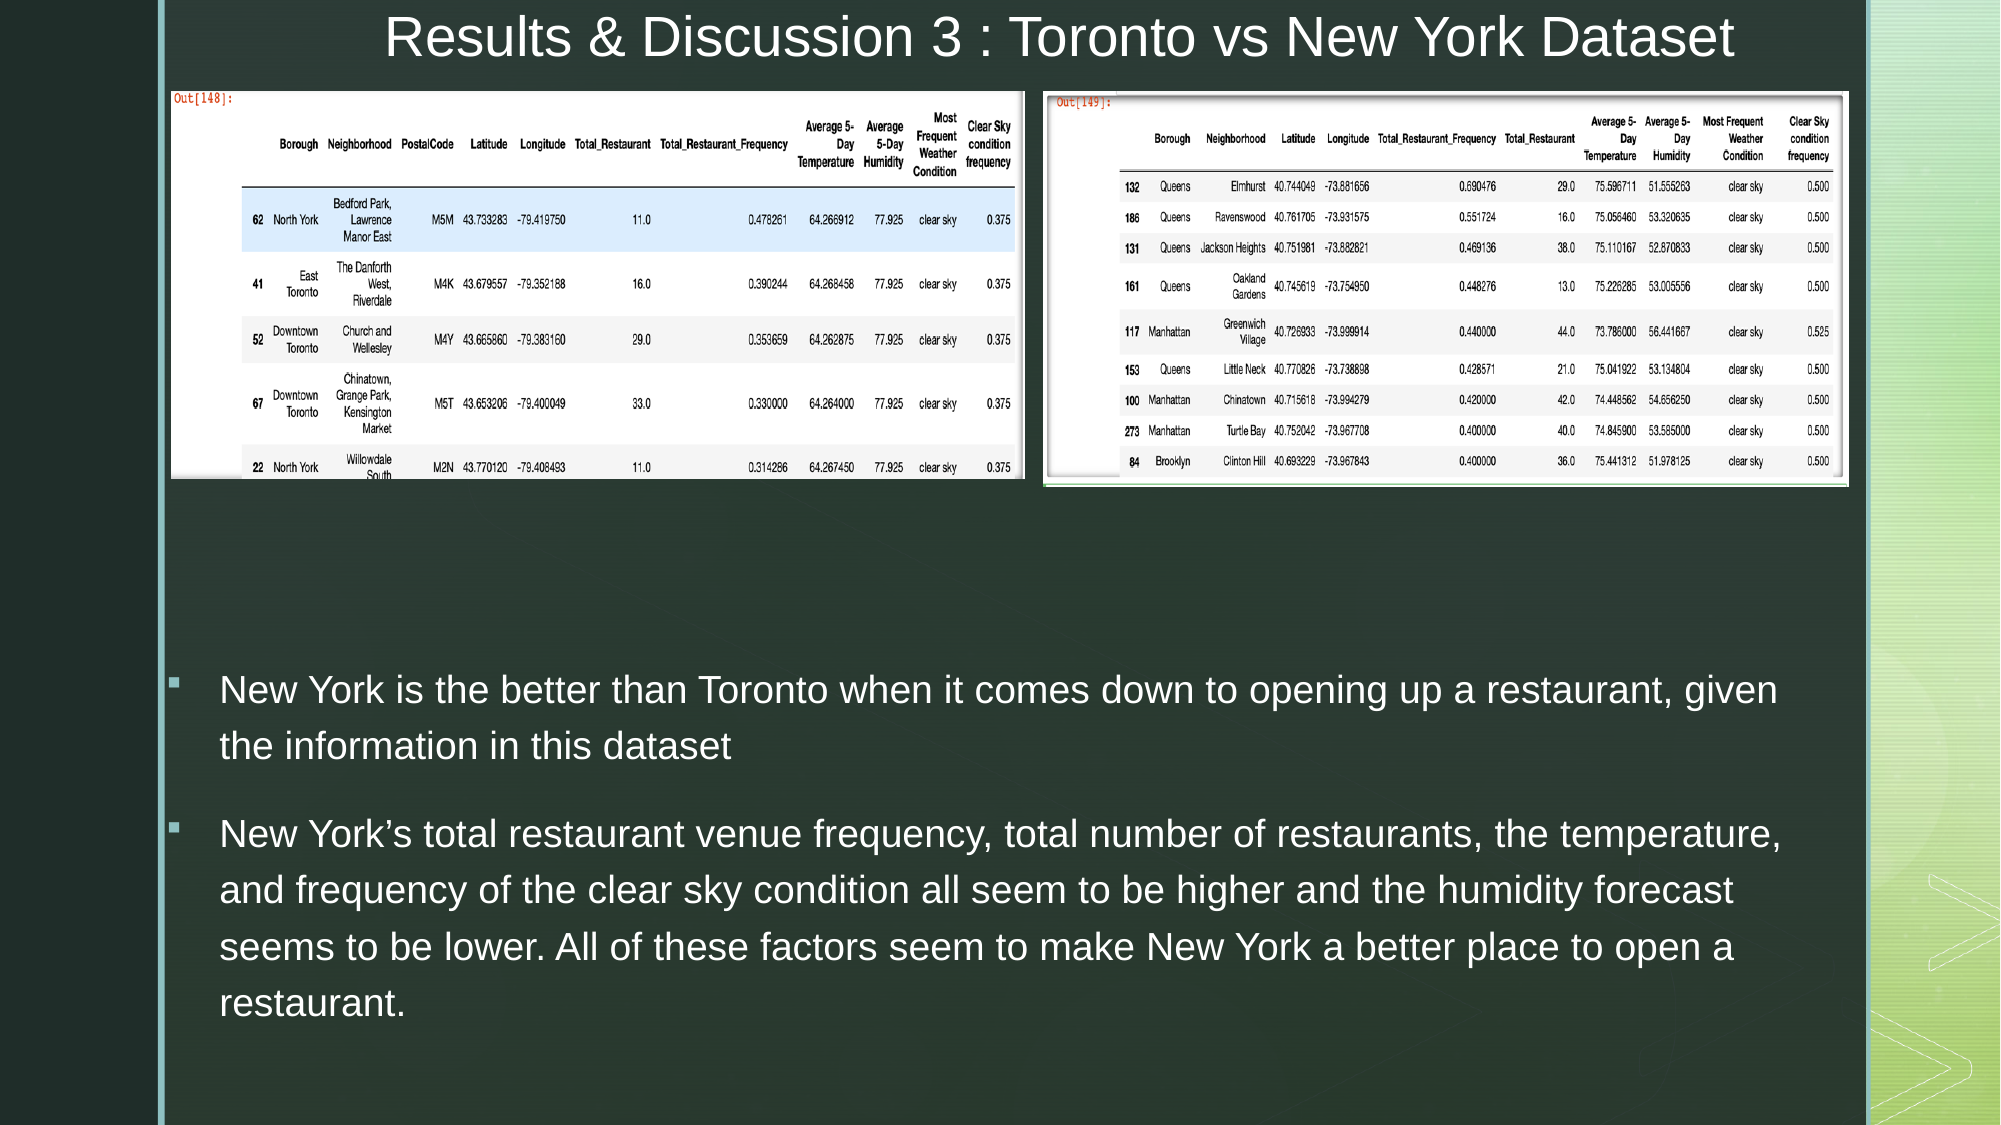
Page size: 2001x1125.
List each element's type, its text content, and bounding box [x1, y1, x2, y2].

picture [171, 91, 1026, 480]
picture [1871, 0, 2001, 1125]
title Results & Discussion 3 : Toronto vs New York Dataset [107, 0, 1750, 78]
picture [1043, 91, 1849, 487]
list New York is the better than Toronto when it comes down to opening up a restaurant, given the information in this dataset New York’s total restaurant venue frequency, total number of restaurants, the temperature, and frequency of the clear sky condition all seem to be higher and the humidity forecast seems to be lower. All of these factors seem to make New York a better place to open a restaurant. [151, 646, 1849, 1034]
